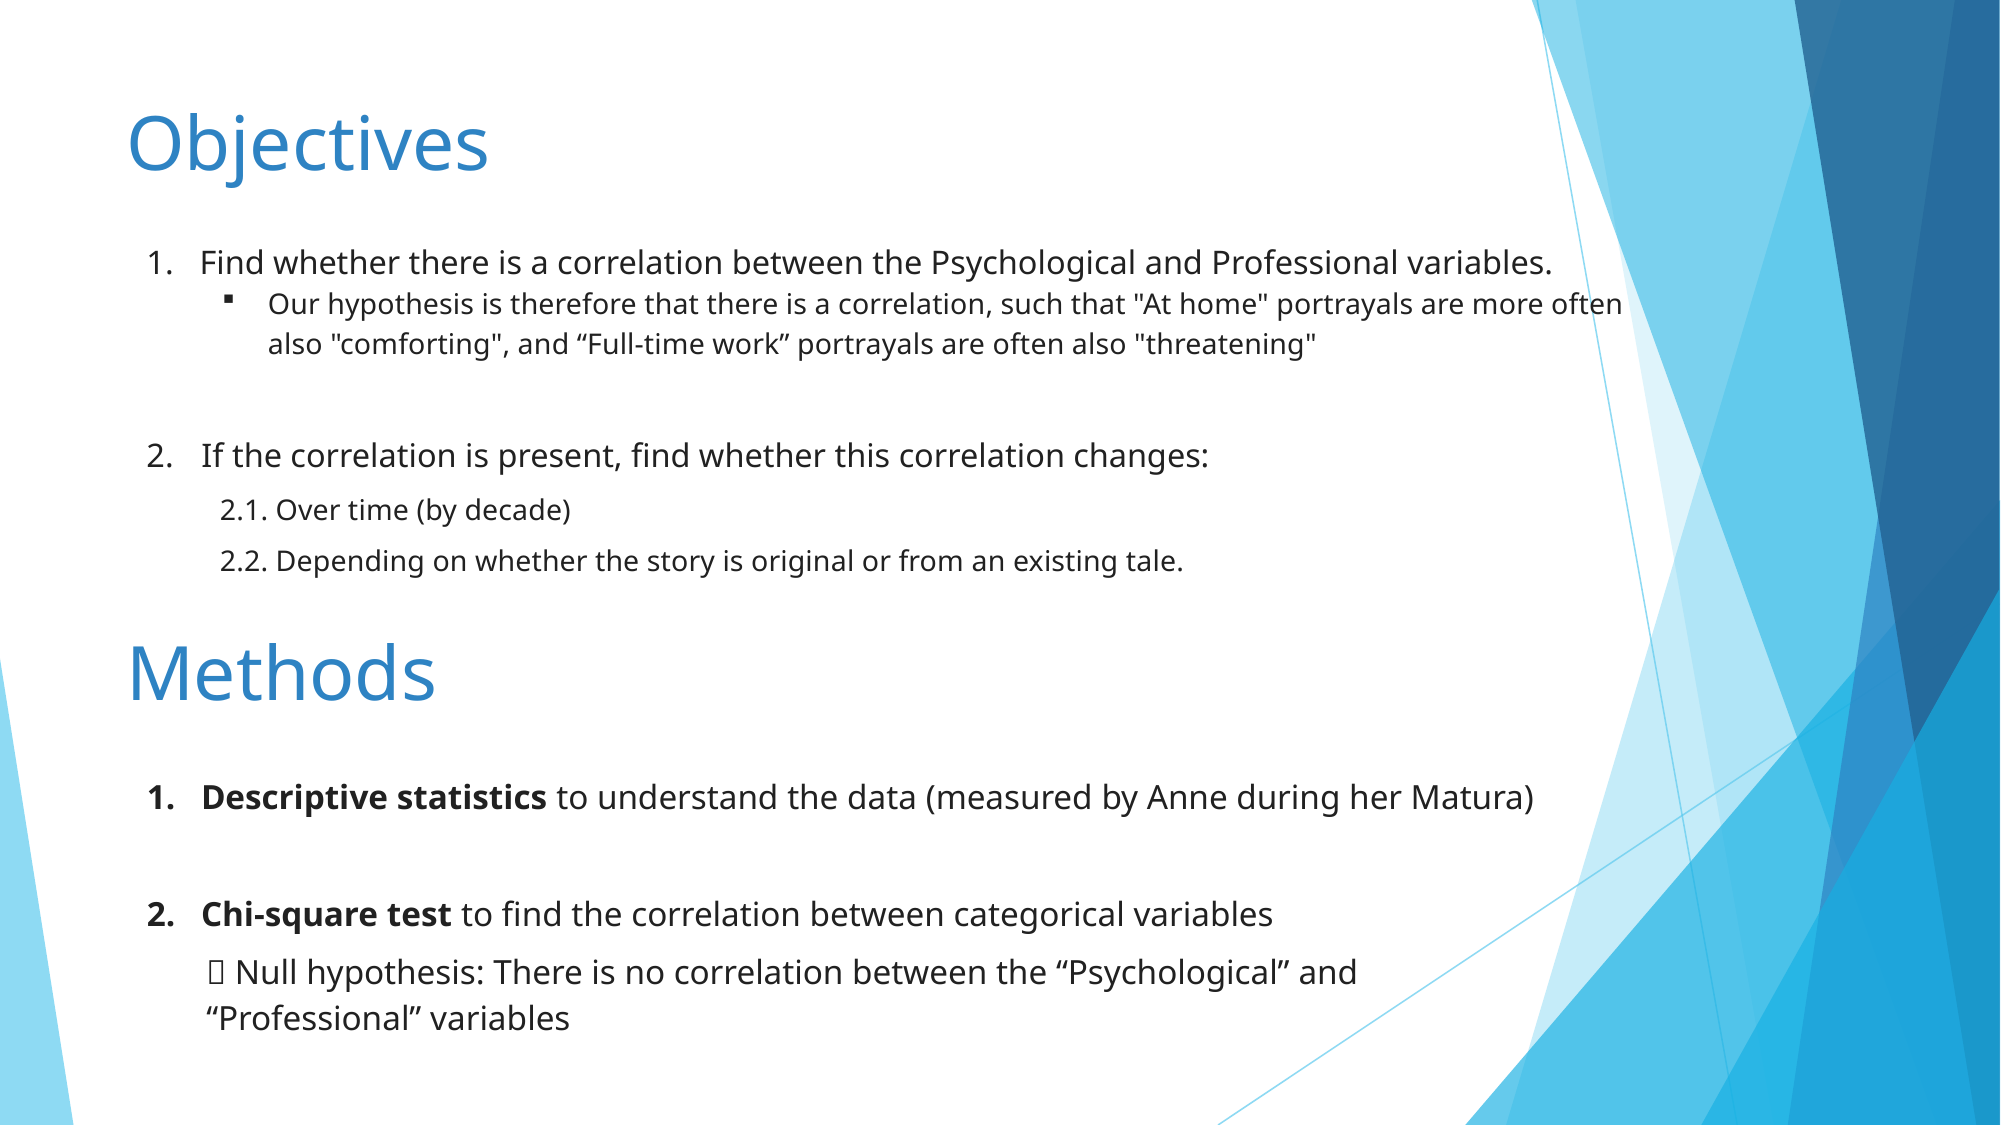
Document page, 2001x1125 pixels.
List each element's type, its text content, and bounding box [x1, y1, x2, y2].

title Objectives [111, 88, 1522, 226]
list Find whether there is a correlation between the Psychological and Professional variables. Our hypothesis is therefore that there is a correlation, such that "At home" portrayals are more often also "comforting", and “Full-time work” portrayals are often also "threatening" If the correlation is present, find whether this correlation changes: 2.1. Over time (by decade) 2.2. Depending on whether the story is original or from an existing tale. [111, 228, 1653, 586]
text_box Descriptive statistics to understand the data (measured by Anne during her Matura) Chi-square test to find the correlation between categorical variables  Null hypothesis: There is no correlation between the “Psychological” and “Professional” variables [111, 755, 1597, 1053]
title Methods [111, 618, 1522, 756]
